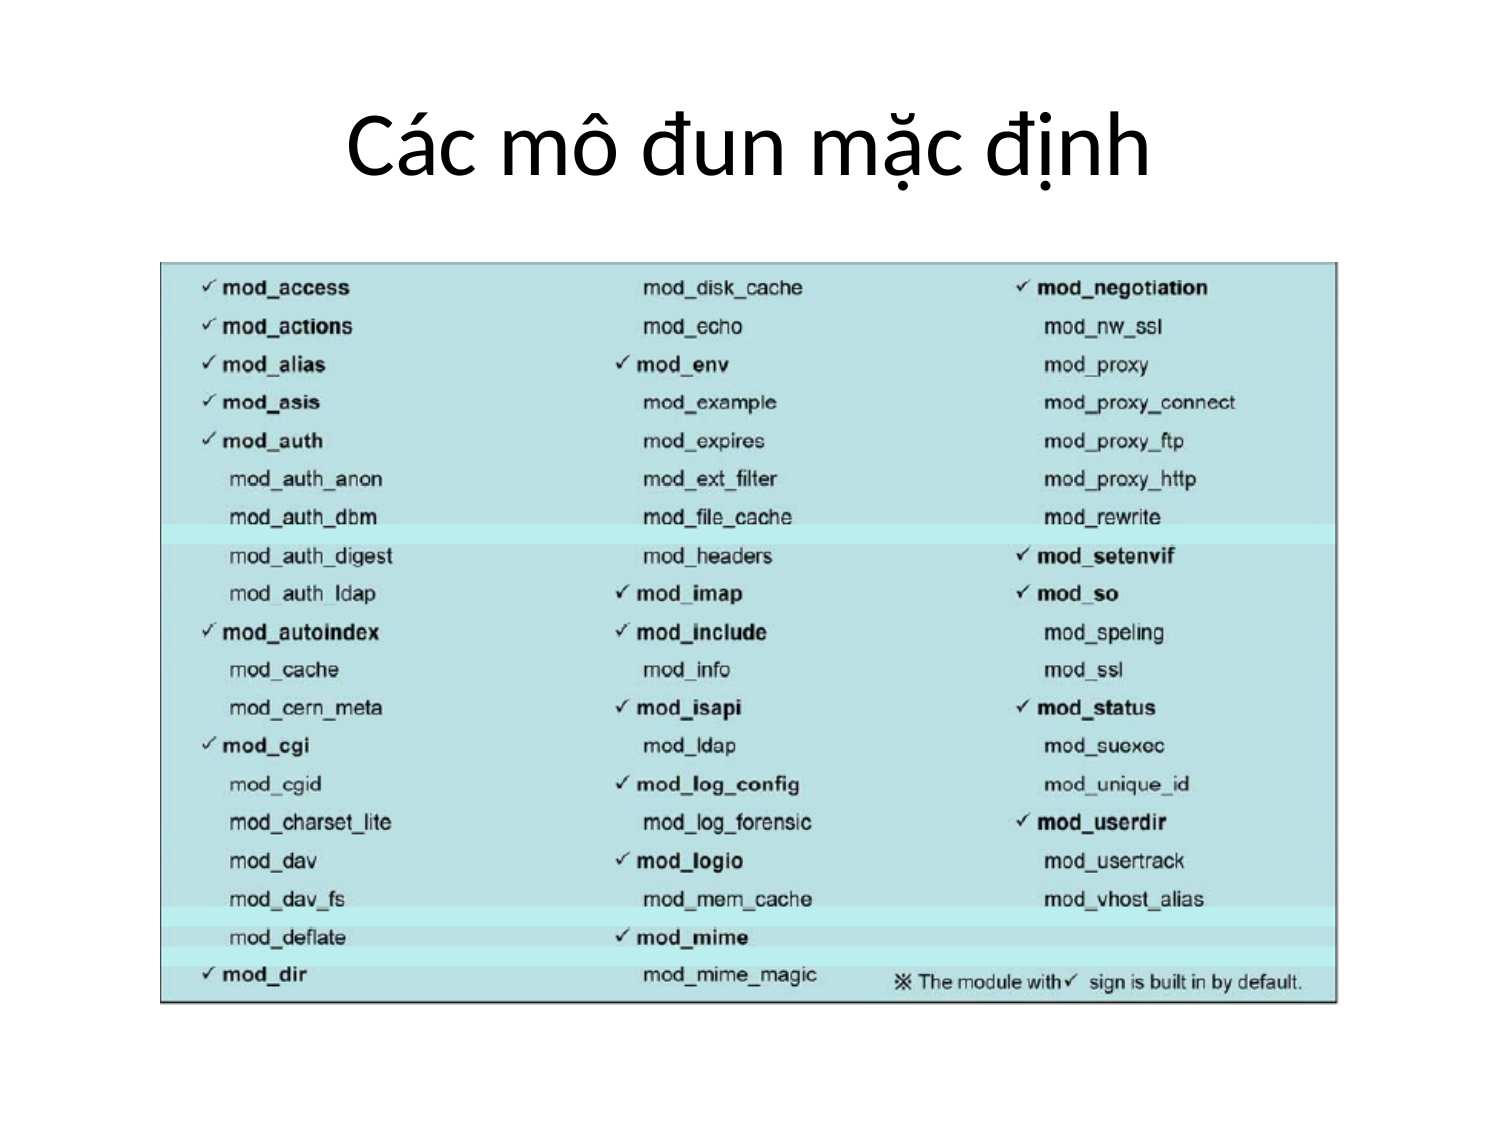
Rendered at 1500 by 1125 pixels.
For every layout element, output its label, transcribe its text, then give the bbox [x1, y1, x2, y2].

title Các mô đun mặc định [75, 45, 1425, 233]
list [159, 262, 1340, 1006]
